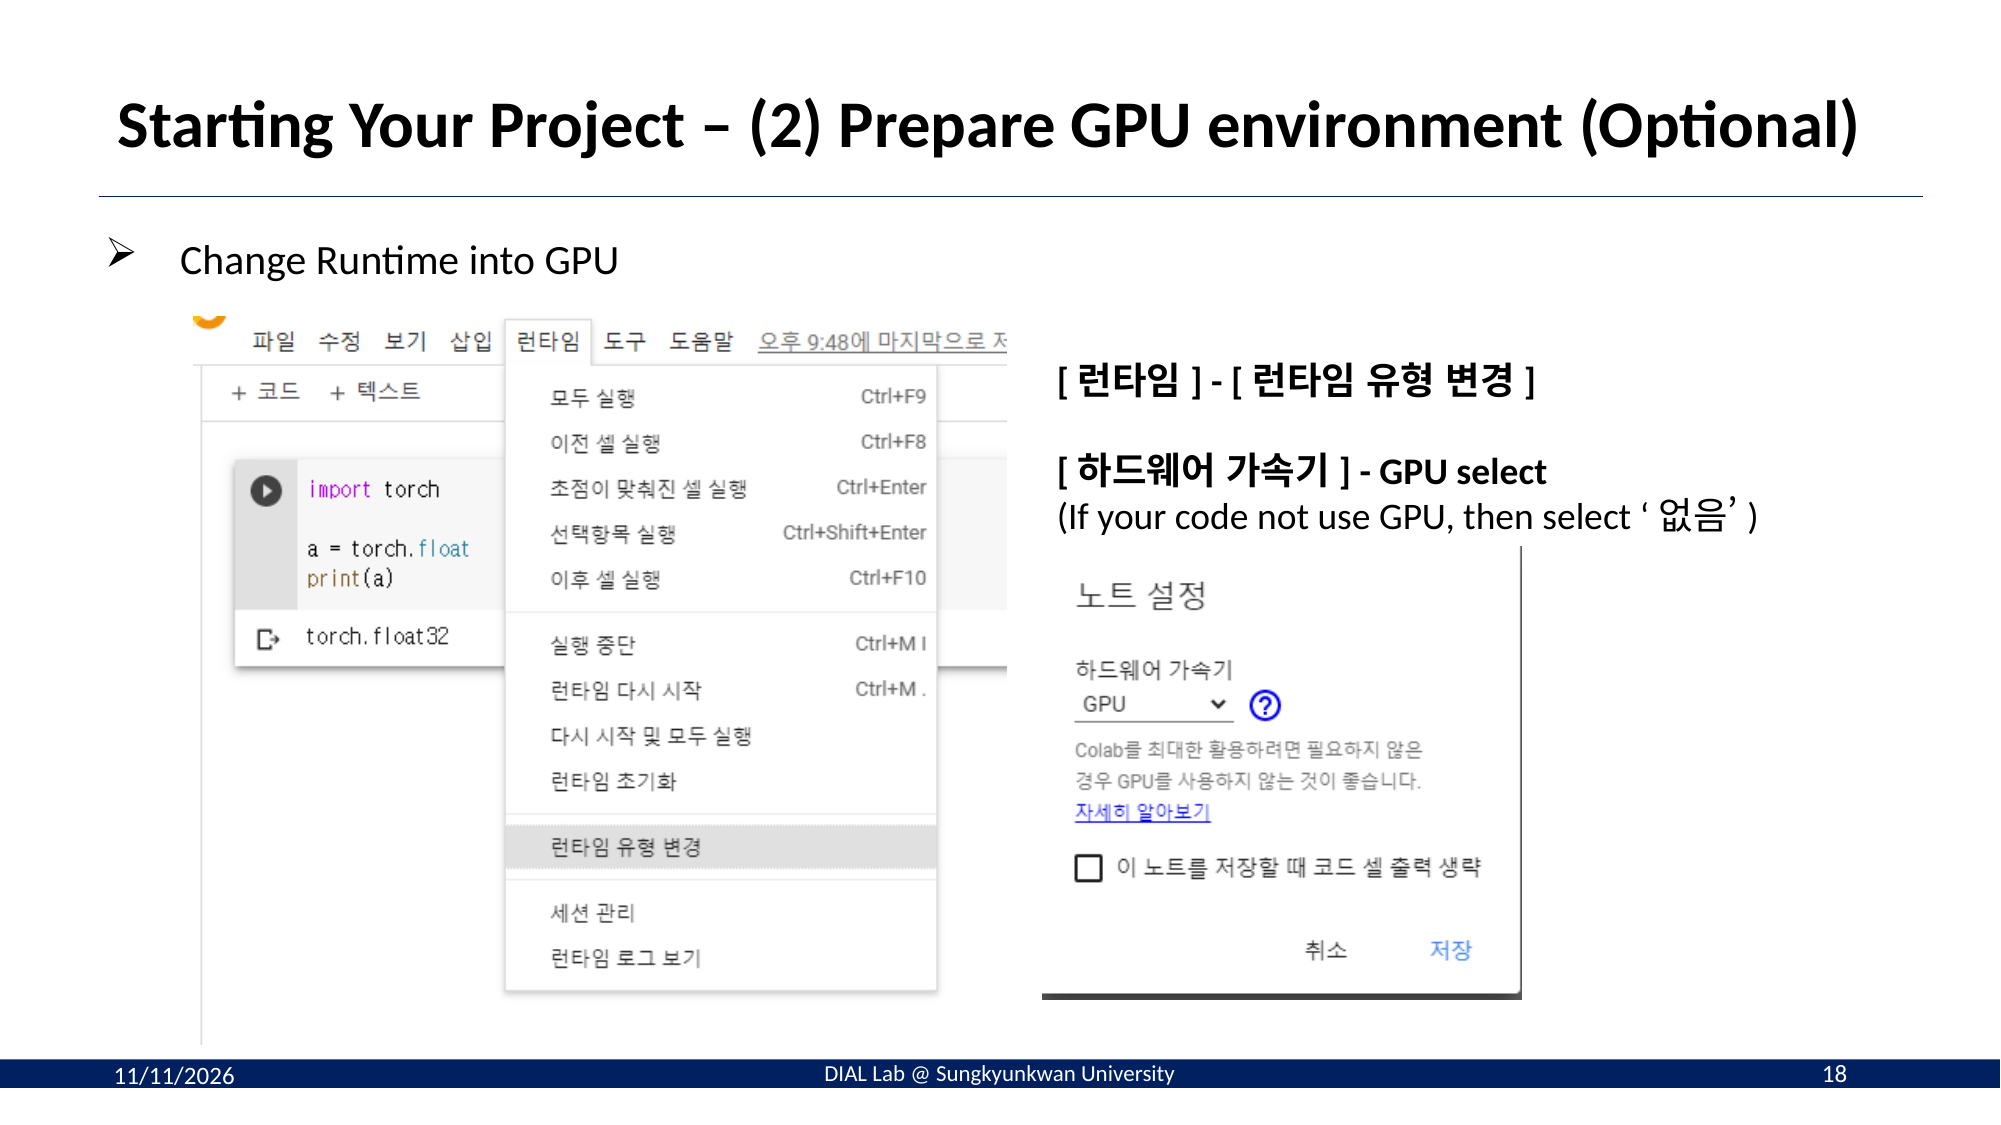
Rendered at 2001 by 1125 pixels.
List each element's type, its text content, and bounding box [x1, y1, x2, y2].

text_box Change Runtime into GPU [90, 224, 1910, 1045]
slide_number 2020. 6. 9. [98, 1045, 549, 1105]
slide_number 18 [1412, 1045, 1863, 1103]
text_box [런타임] - [런타임 유형 변경] [하드웨어 가속기] - GPU select (If your code not use GPU, then select ‘없음’) [1042, 349, 1889, 545]
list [193, 316, 1007, 1045]
picture [1041, 546, 1522, 1000]
title Starting Your Project – (2) Prepare GPU environment (Optional) [102, 55, 1923, 197]
